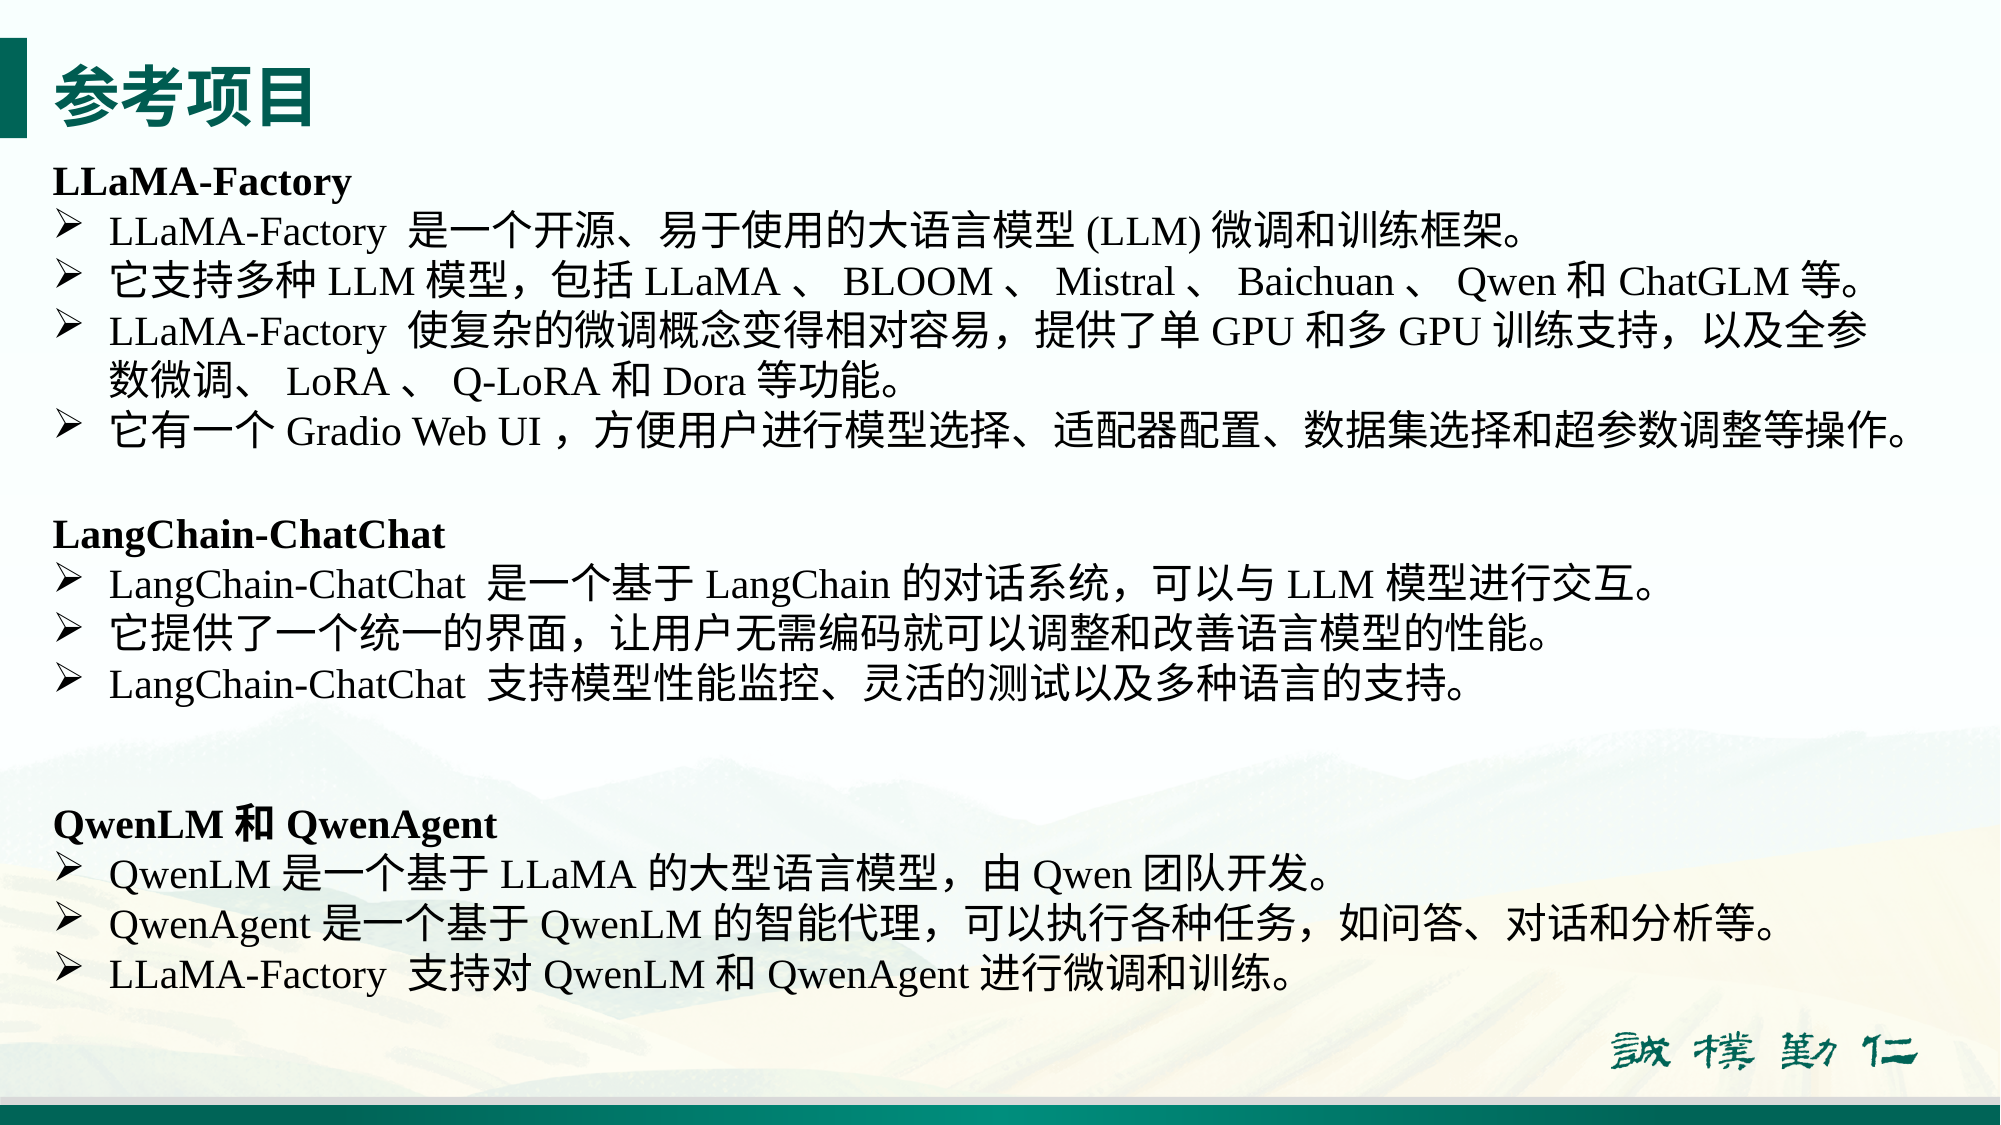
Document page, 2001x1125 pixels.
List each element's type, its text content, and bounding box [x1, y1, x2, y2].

text_box QwenLM和QwenAgent QwenLM是一个基于LLaMA的大型语言模型，由Qwen团队开发。 QwenAgent是一个基于QwenLM的智能代理，可以执行各种任务，如问答、对话和分析等。 LLaMA-Factory 支持对QwenLM和QwenAgent进行微调和训练。 [37, 789, 1920, 1005]
text_box LLaMA-Factory LLaMA-Factory 是一个开源、易于使用的大语言模型(LLM)微调和训练框架。 它支持多种LLM模型，包括LLaMA、BLOOM、Mistral、Baichuan、Qwen和ChatGLM等。 LLaMA-Factory 使复杂的微调概念变得相对容易，提供了单GPU和多GPU训练支持，以及全参数微调、LoRA、Q-LoRA和Dora等功能。 它有一个Gradio Web UI，方便用户进行模型选择、适配器配置、数据集选择和超参数调整等操作。 [37, 146, 1920, 461]
text_box LangChain-ChatChat LangChain-ChatChat 是一个基于LangChain的对话系统，可以与LLM模型进行交互。 它提供了一个统一的界面，让用户无需编码就可以调整和改善语言模型的性能。 LangChain-ChatChat 支持模型性能监控、灵活的测试以及多种语言的支持。 [37, 499, 1920, 715]
title 参考项目 [38, 55, 338, 144]
picture [1611, 1017, 1918, 1084]
